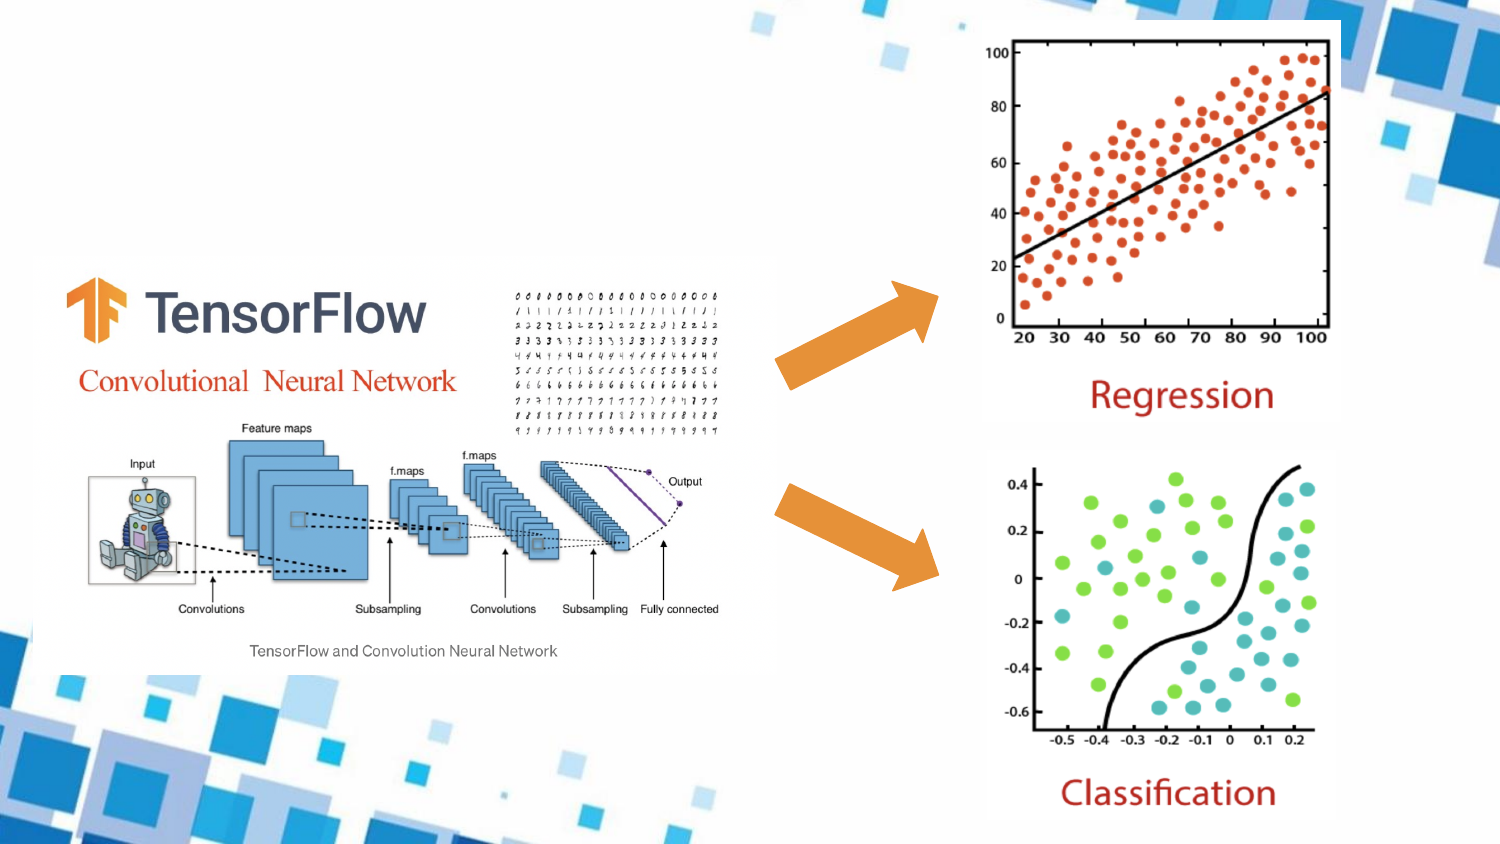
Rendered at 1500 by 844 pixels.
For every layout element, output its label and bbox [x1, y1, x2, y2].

text_box [782, 483, 939, 591]
text_box [782, 281, 938, 390]
picture [0, 0, 1500, 844]
